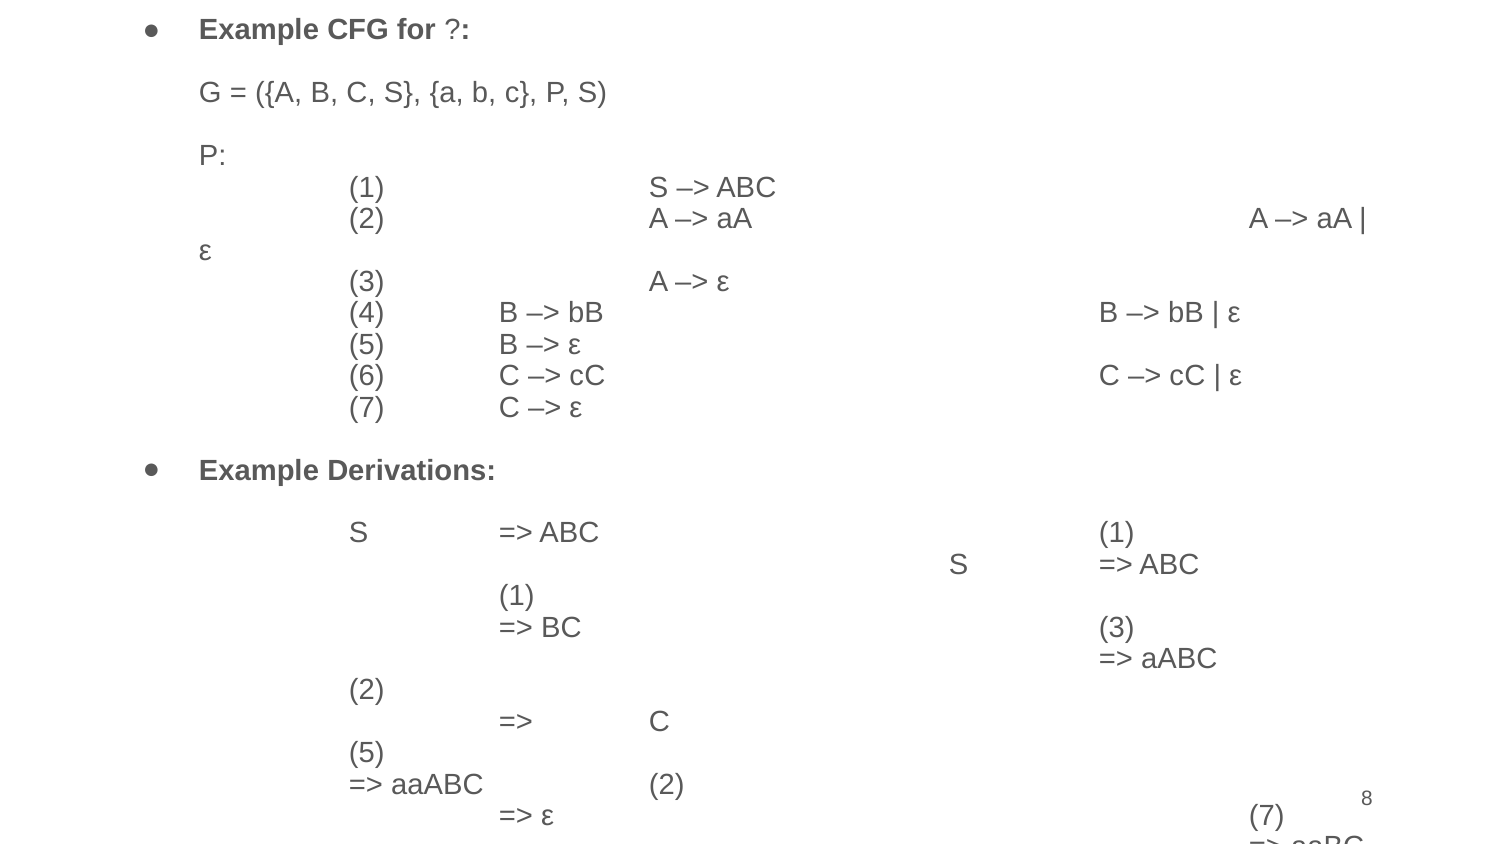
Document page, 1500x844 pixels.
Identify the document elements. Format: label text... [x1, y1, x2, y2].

list Example CFG for ?: G = ({A, B, C, S}, {a, b, c}, P, S) P: (1) S –> ABC (2) A –> aA A –> aA | ε (3) A –> ε (4) B –> bB B –> bB | ε (5) B –> ε (6) C –> cC C –> cC | ε (7) C –> ε Example Derivations: S => ABC (1) S => ABC (1) => BC (3) => aABC (2) => C (5) => aaABC (2) => ε (7) => aaBC (3) => aabBC (4) => aabC (5) => aabcC (6) => aabc (7) Note that G generates the language a*b*c* [108, 0, 1384, 756]
slide_number ‹#› [1074, 768, 1388, 826]
